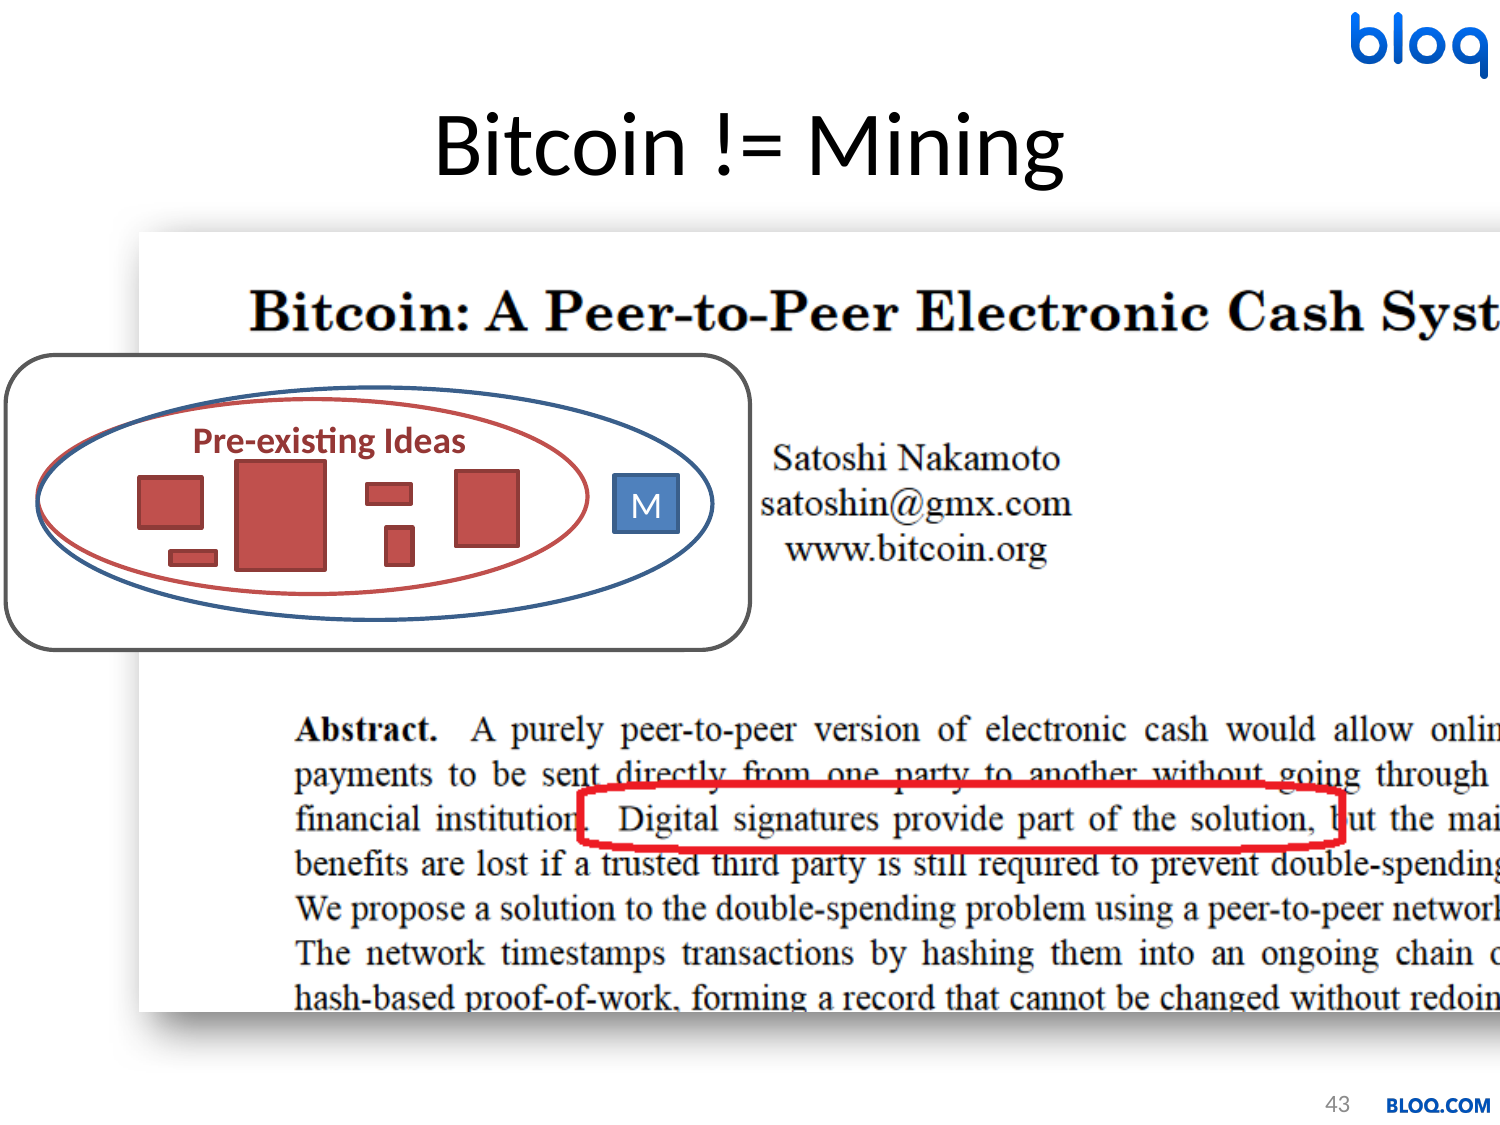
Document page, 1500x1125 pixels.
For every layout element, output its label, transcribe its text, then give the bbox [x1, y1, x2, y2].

text_box [35, 426, 115, 496]
text_box [3, 352, 133, 653]
title Bitcoin != Mining [75, 45, 1425, 233]
slide_number 43 [1015, 1072, 1366, 1125]
picture [139, 232, 1500, 1012]
picture [1387, 1098, 1490, 1113]
picture [1351, 12, 1488, 79]
text_box 1 [140, 224, 1425, 232]
text_box [35, 420, 133, 587]
